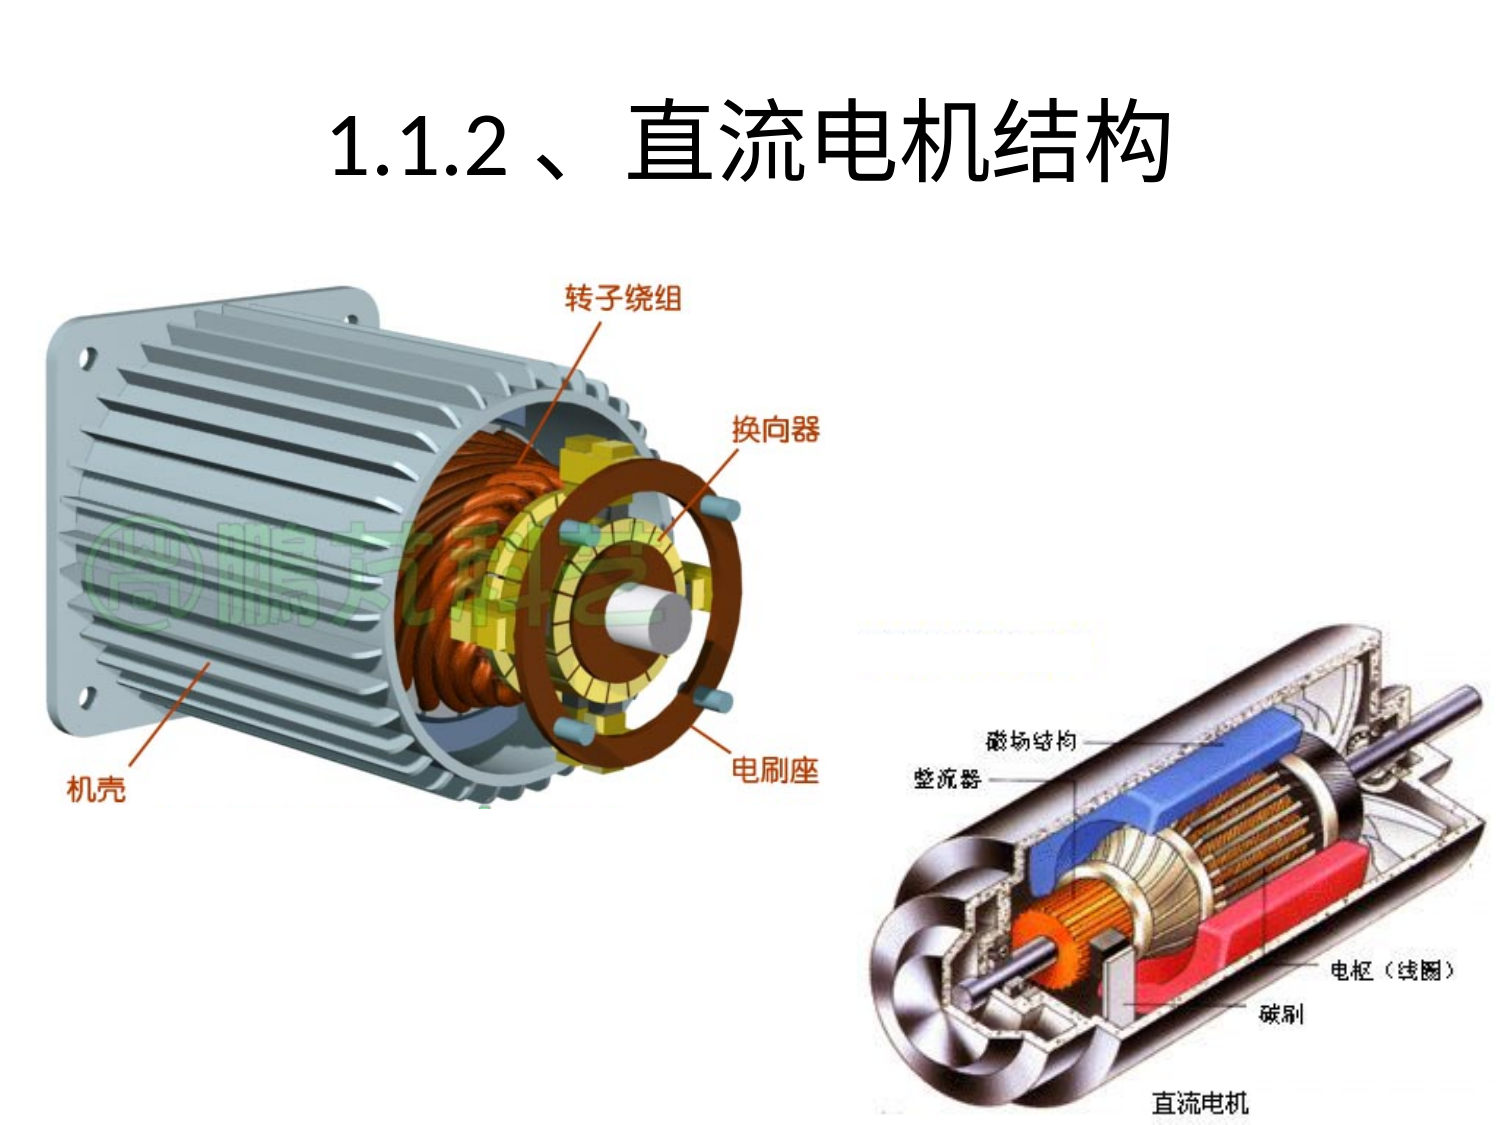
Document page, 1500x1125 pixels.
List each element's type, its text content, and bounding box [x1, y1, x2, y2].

picture [857, 620, 1496, 1125]
title 1.1.2、直流电机结构 [75, 45, 1425, 233]
picture [37, 274, 826, 809]
